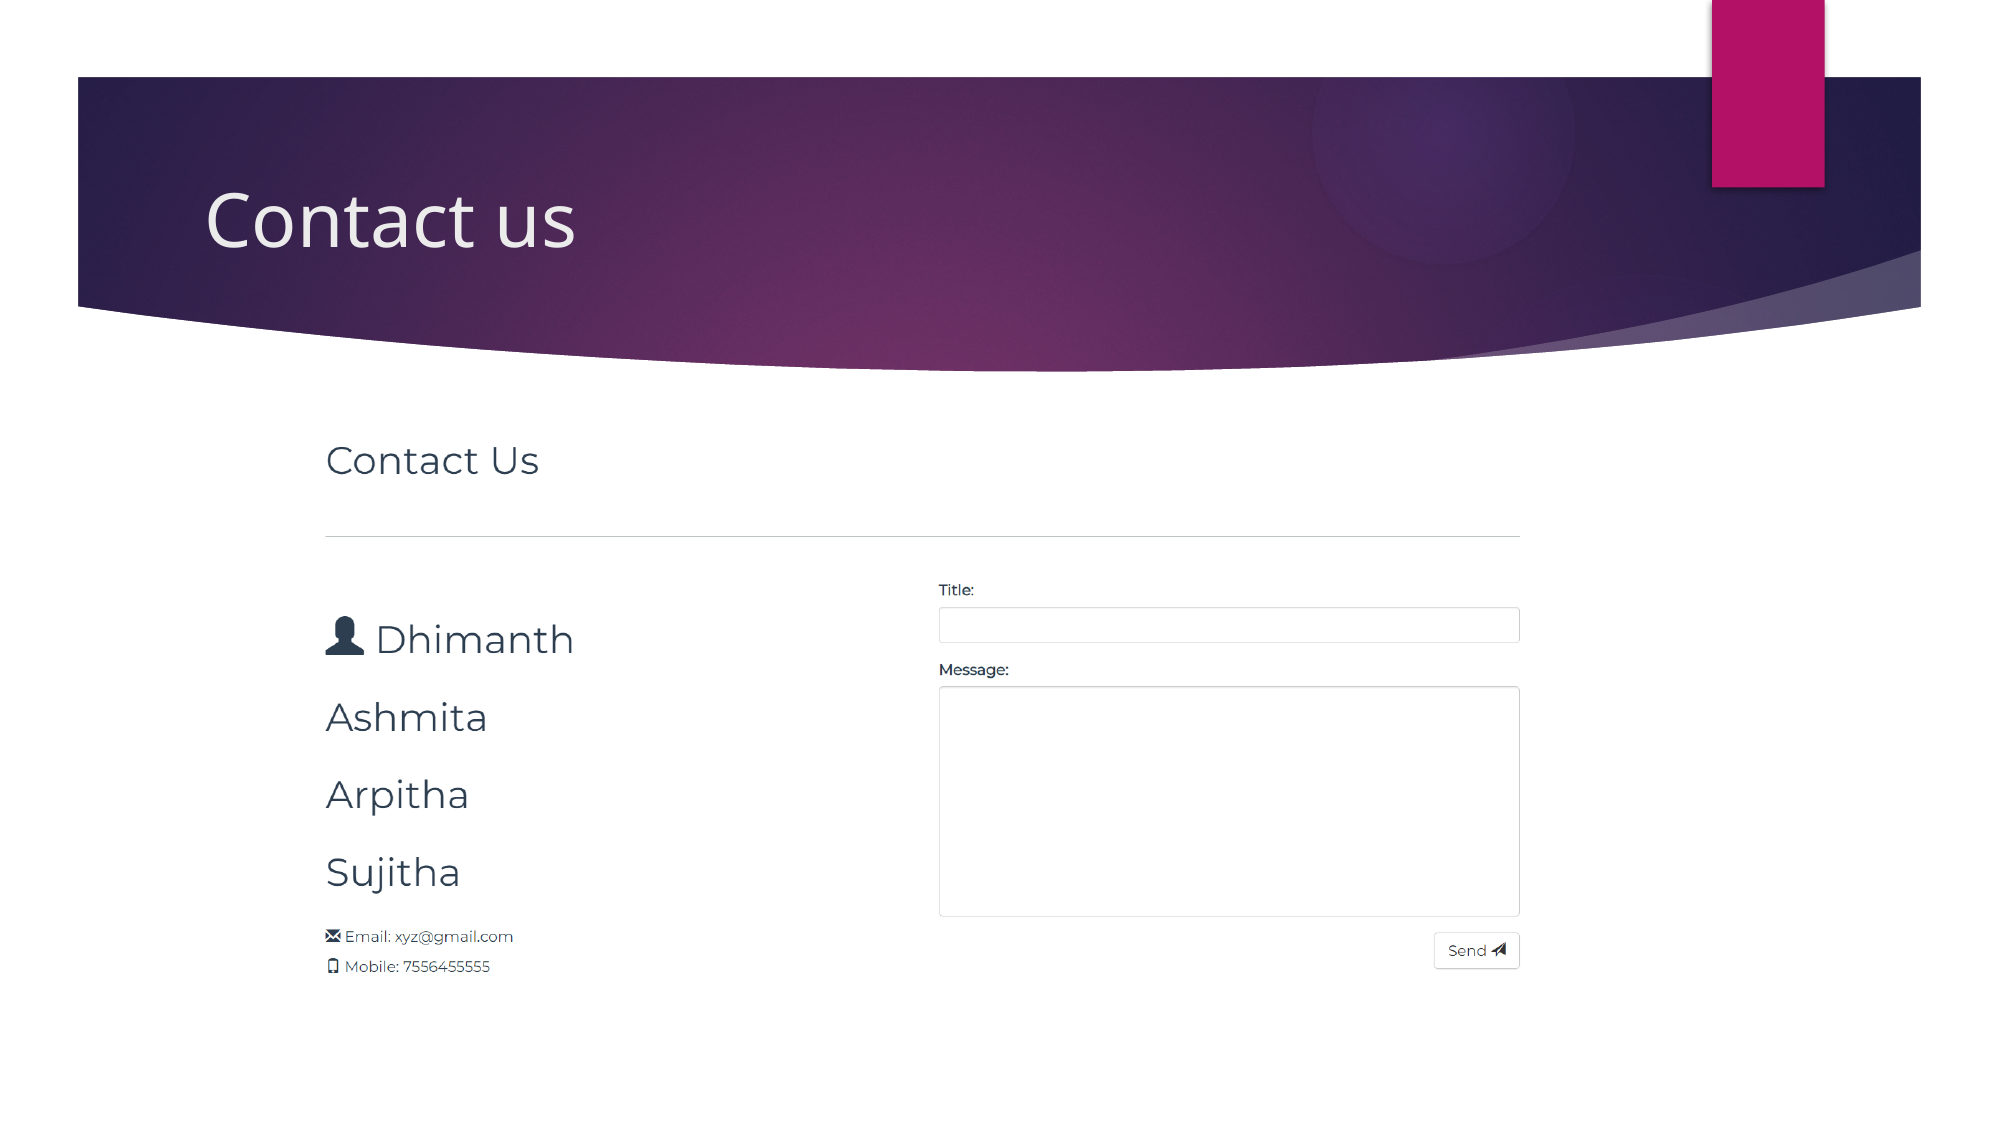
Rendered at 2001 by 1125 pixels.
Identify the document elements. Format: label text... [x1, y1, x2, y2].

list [275, 426, 1552, 988]
title Contact us [189, 159, 1627, 276]
